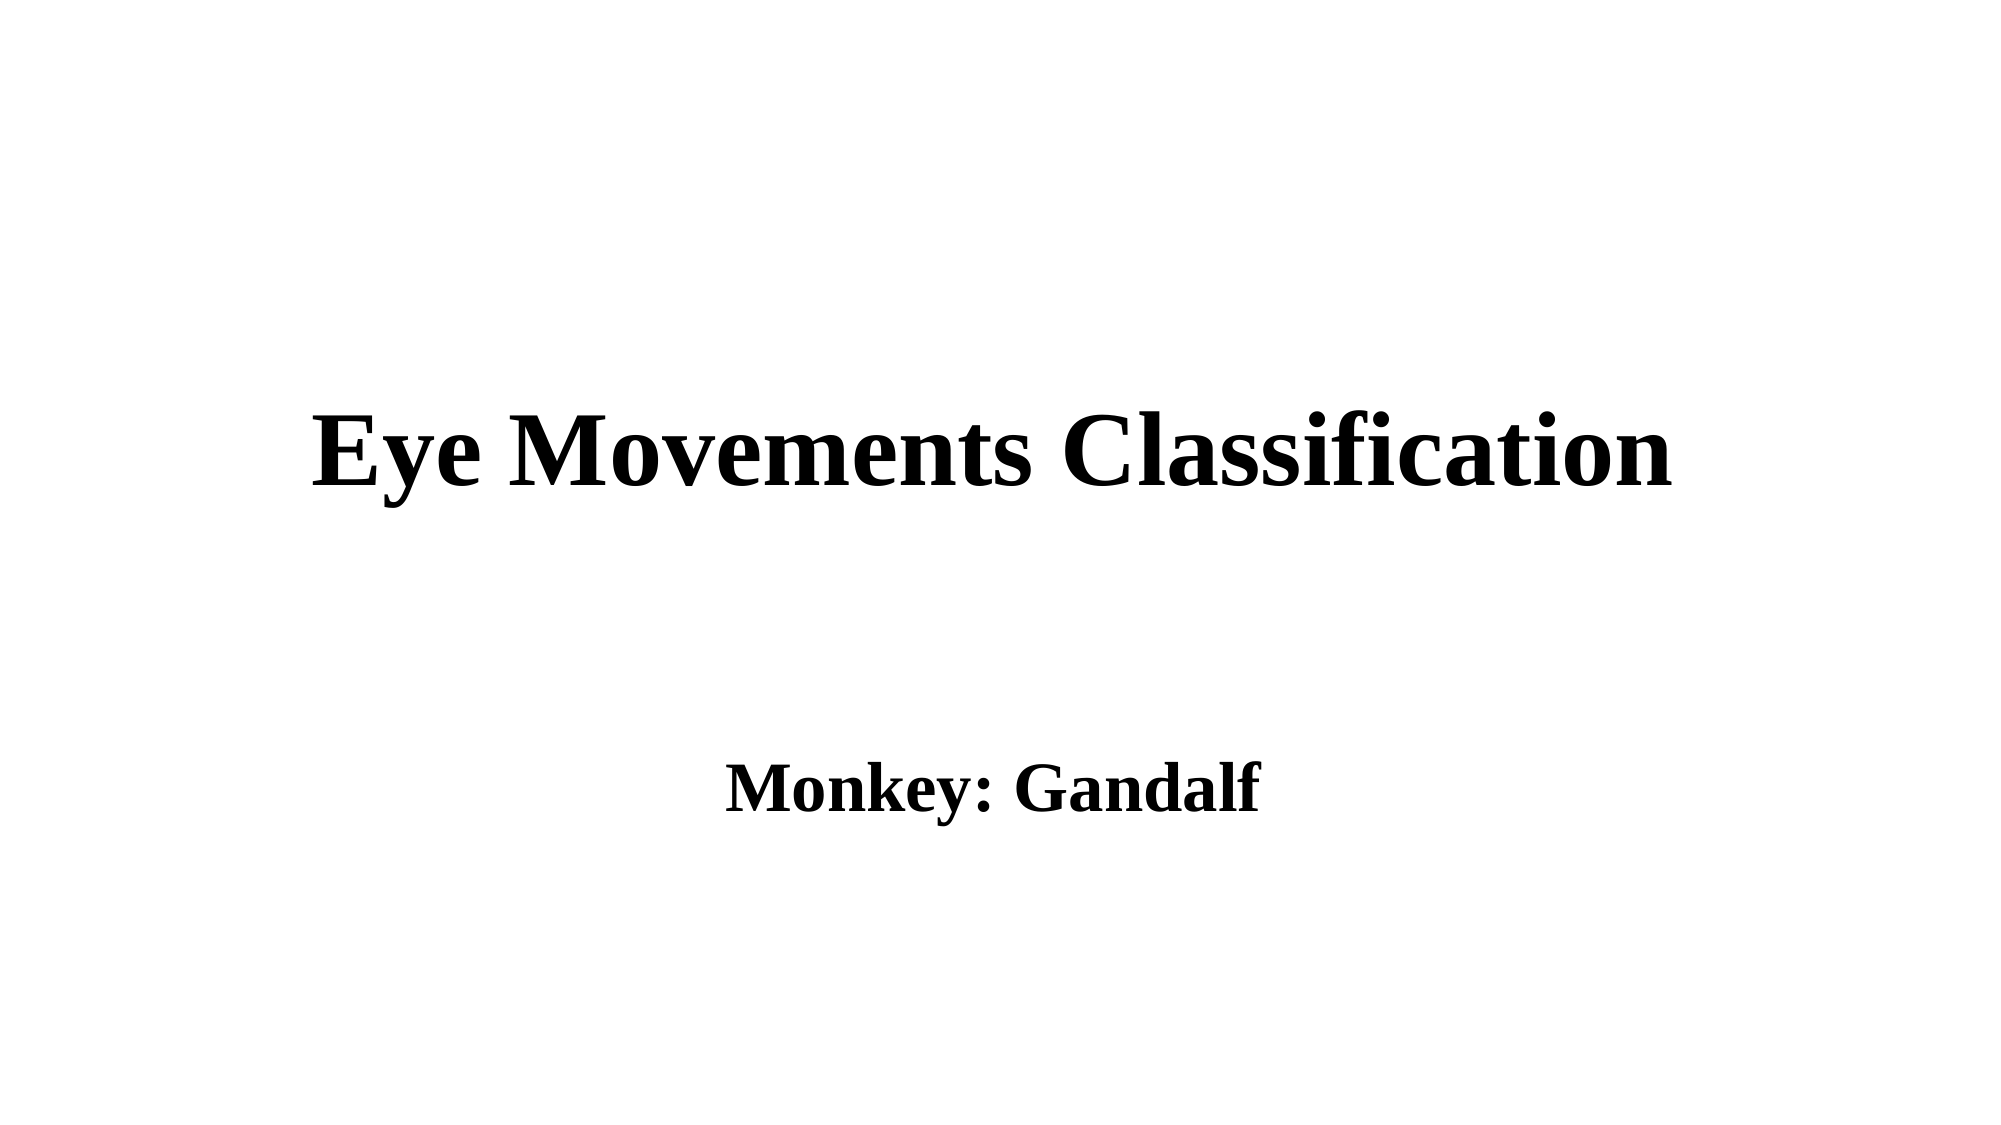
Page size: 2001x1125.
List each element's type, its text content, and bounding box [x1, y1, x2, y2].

title Eye Movements Classification Monkey: Gandalf [294, 249, 1693, 833]
